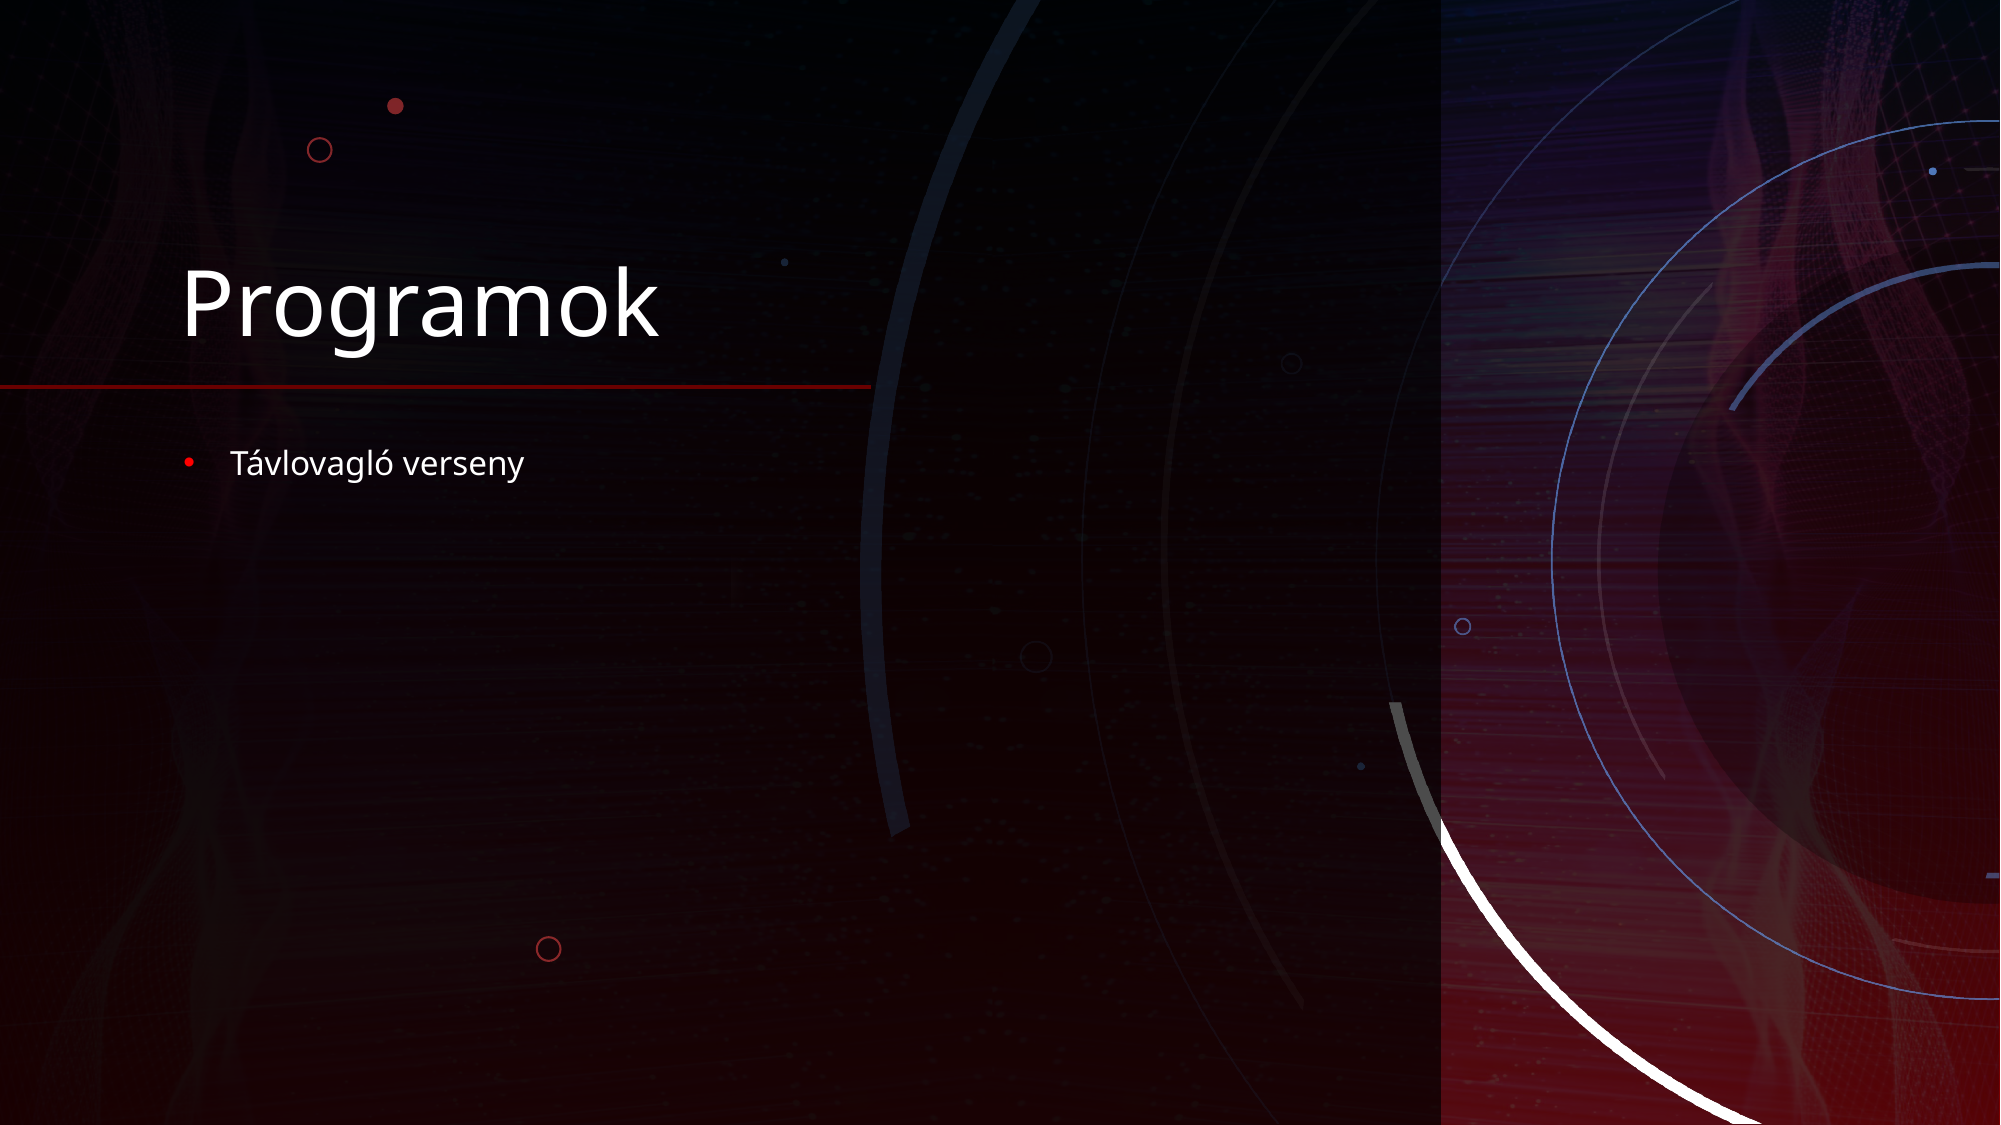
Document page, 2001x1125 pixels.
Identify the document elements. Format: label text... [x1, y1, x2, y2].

list Távlovagló verseny [168, 414, 1299, 962]
picture [730, 0, 2000, 1124]
title Programok [164, 172, 1299, 364]
